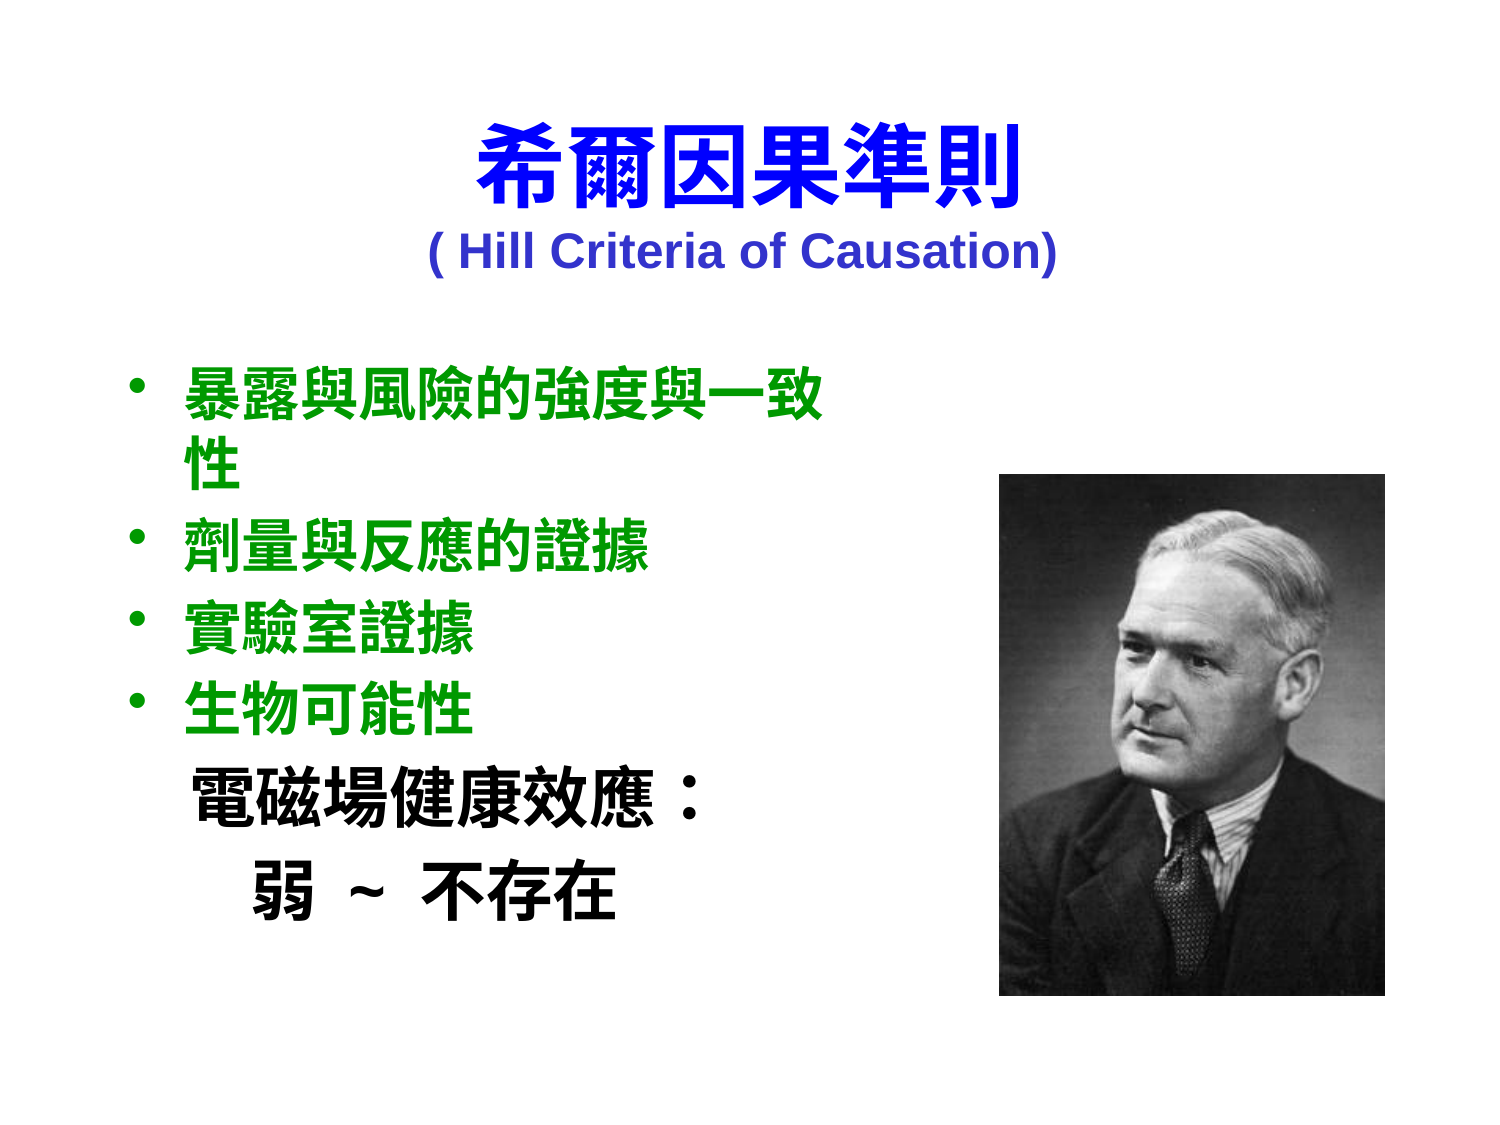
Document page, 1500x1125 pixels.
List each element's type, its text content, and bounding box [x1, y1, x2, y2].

picture [999, 474, 1385, 997]
title 希爾因果準則 ( Hill Criteria of Causation) [112, 99, 1388, 288]
list 暴露與風險的強度與一致性 劑量與反應的證據 實驗室證據 生物可能性 電磁場健康效應： 弱 ~ 不存在 [112, 350, 875, 1000]
